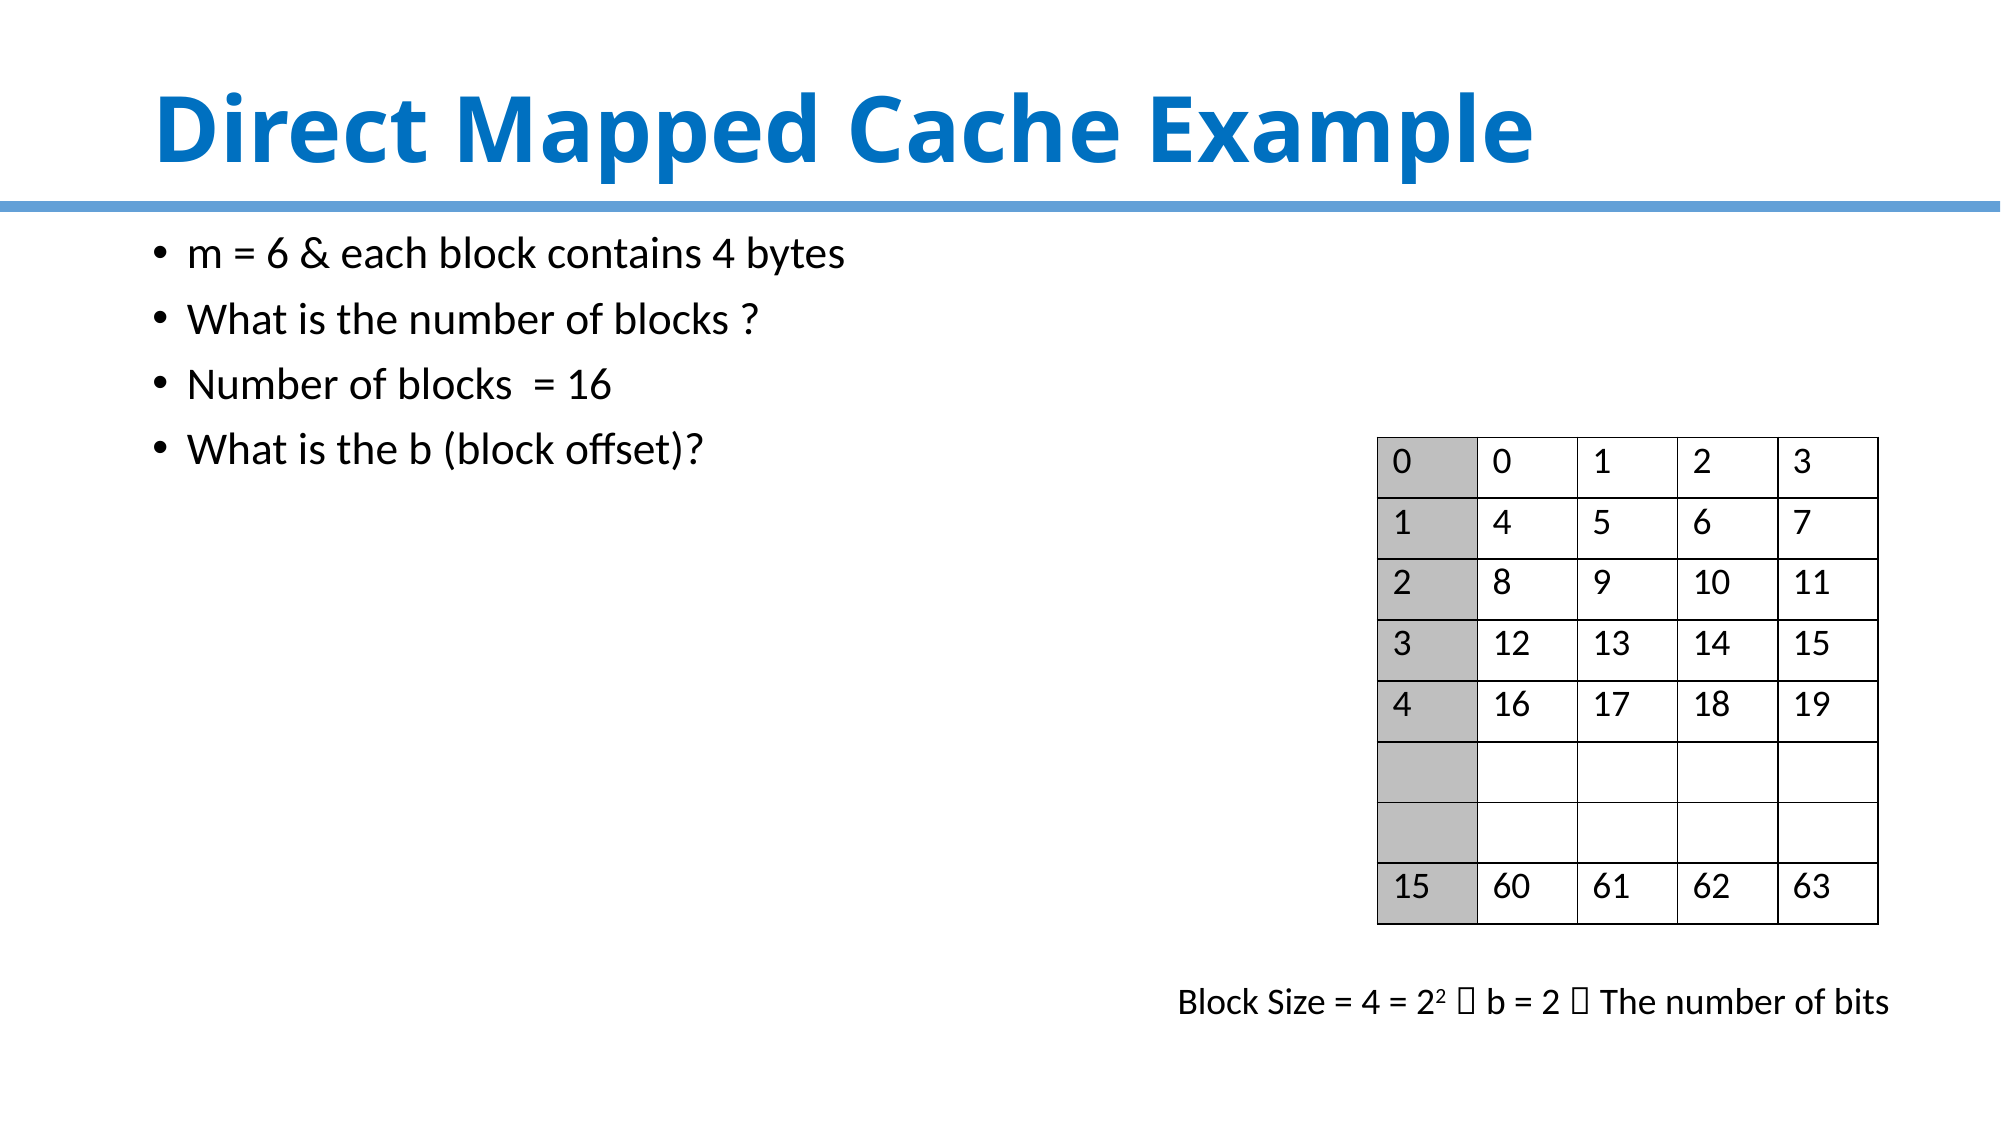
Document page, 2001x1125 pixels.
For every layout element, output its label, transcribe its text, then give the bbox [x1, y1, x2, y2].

table_cell [1478, 743, 1577, 802]
table_header 0 [1378, 438, 1477, 497]
table_cell 16 [1478, 682, 1577, 741]
table_cell 19 [1779, 682, 1877, 741]
table_cell [1478, 803, 1577, 862]
table_cell 5 [1578, 499, 1677, 558]
table_cell 10 [1678, 560, 1777, 619]
table_cell 6 [1678, 499, 1777, 558]
table_cell [1779, 743, 1877, 802]
text_box Block Size = 4 = 22  b = 2  The number of bits [1162, 970, 1905, 1030]
table_cell 61 [1578, 864, 1677, 923]
title Direct Mapped Cache Example [137, 59, 1863, 207]
table_cell [1779, 803, 1877, 862]
table_cell 11 [1779, 560, 1877, 619]
table_cell [1678, 743, 1777, 802]
table_cell 18 [1678, 682, 1777, 741]
table_cell 63 [1779, 864, 1877, 923]
table_cell 4 [1478, 499, 1577, 558]
table_cell [1378, 743, 1477, 802]
table_cell 8 [1478, 560, 1577, 619]
table_cell [1578, 743, 1677, 802]
table_cell 1 [1378, 499, 1477, 558]
table_cell 15 [1779, 621, 1877, 680]
table_cell 3 [1378, 621, 1477, 680]
list m = 6 & each block contains 4 bytes What is the number of blocks ? Number of blocks = 16 What is the b (block offset)? [137, 222, 1684, 484]
table_cell 2 [1378, 560, 1477, 619]
table_header 2 [1678, 438, 1777, 497]
table_cell 15 [1378, 864, 1477, 923]
table_cell 62 [1678, 864, 1777, 923]
table_cell [1578, 803, 1677, 862]
table_header 0 [1478, 438, 1577, 497]
table_cell [1678, 803, 1777, 862]
table_cell 4 [1378, 682, 1477, 741]
table_cell 7 [1779, 499, 1877, 558]
table_cell 12 [1478, 621, 1577, 680]
table_cell 14 [1678, 621, 1777, 680]
table_cell 9 [1578, 560, 1677, 619]
table_cell 60 [1478, 864, 1577, 923]
table_cell [1378, 803, 1477, 862]
table_cell 17 [1578, 682, 1677, 741]
table_cell 13 [1578, 621, 1677, 680]
table_header 1 [1578, 438, 1677, 497]
table_header 3 [1779, 438, 1877, 497]
